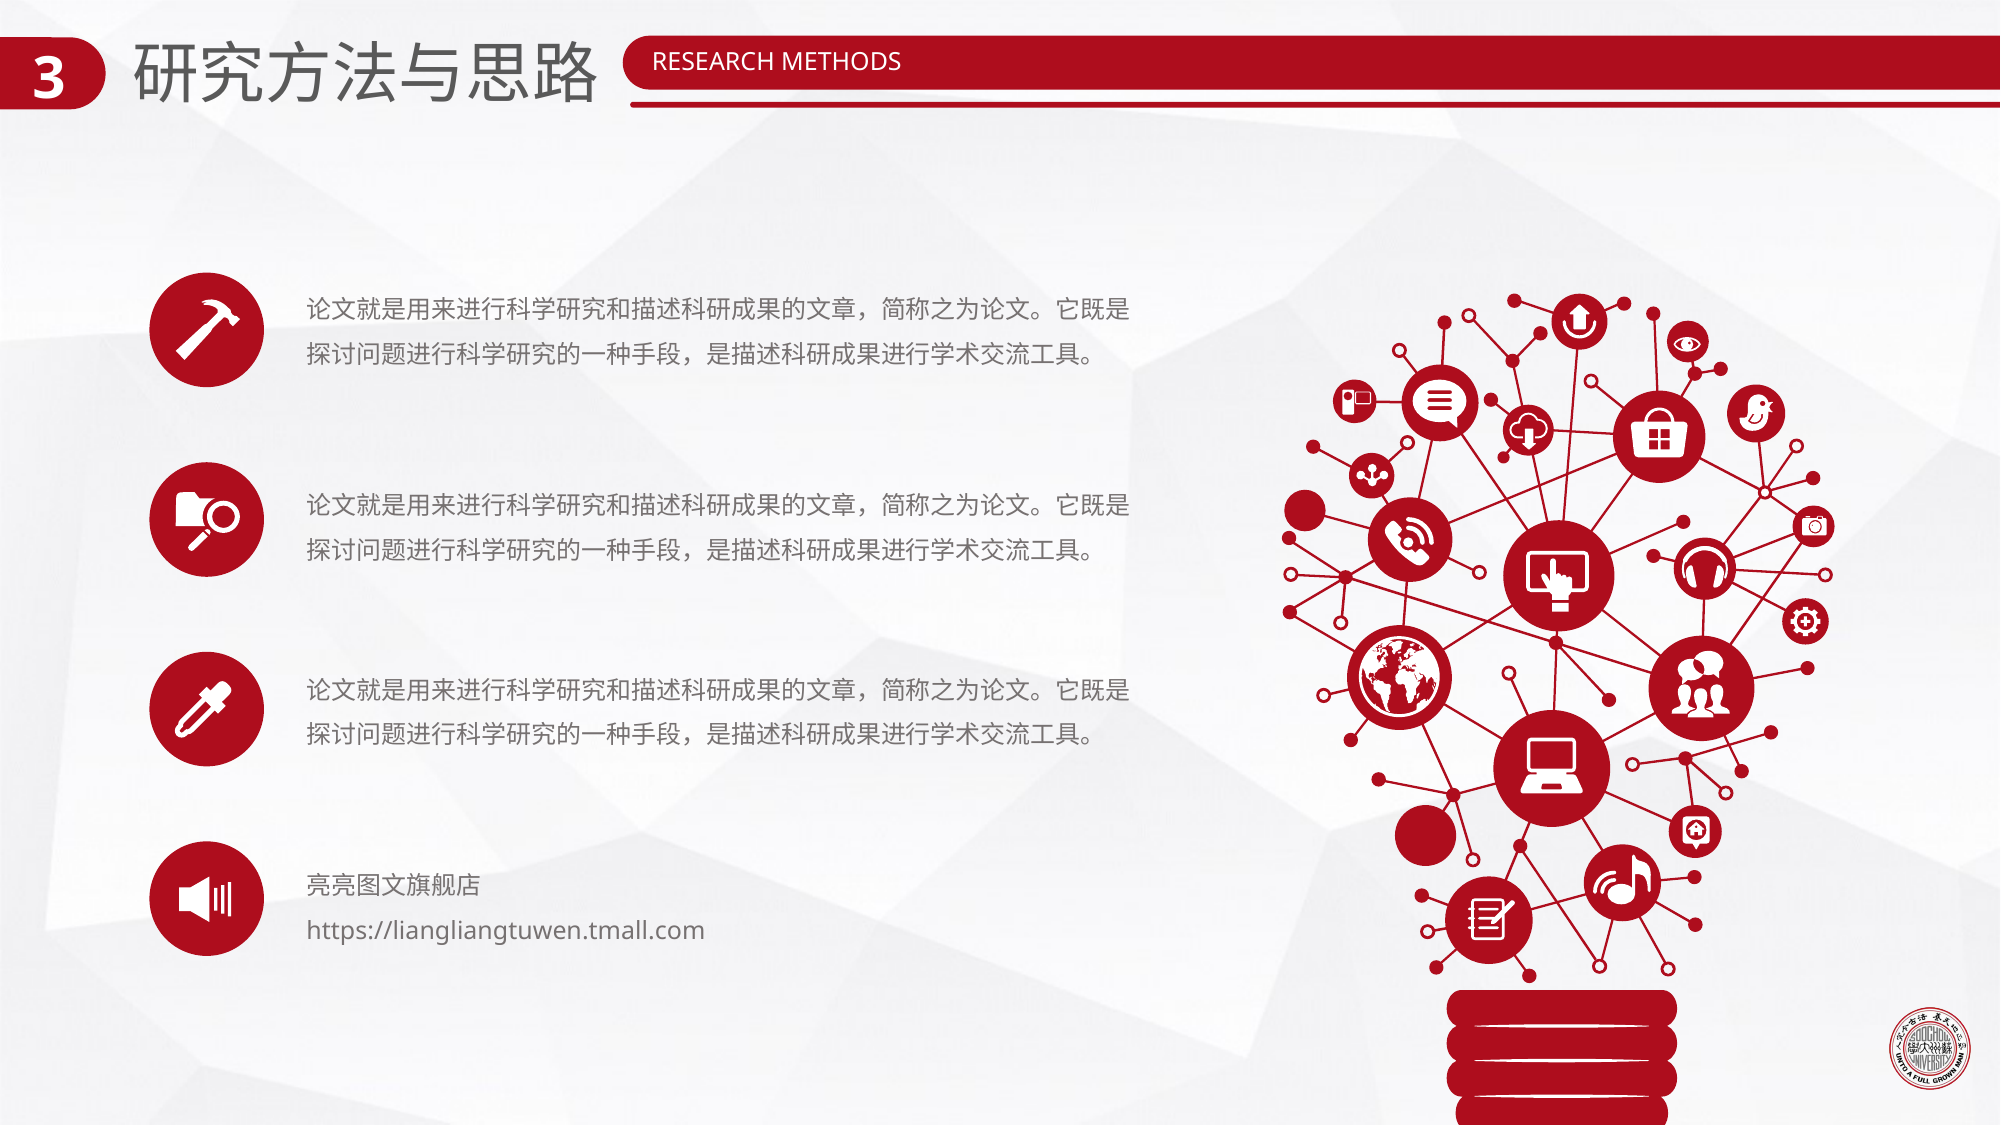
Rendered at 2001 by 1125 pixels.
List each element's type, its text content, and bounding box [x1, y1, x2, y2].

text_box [149, 841, 1158, 956]
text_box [149, 651, 1158, 767]
picture [0, 0, 2001, 1125]
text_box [1281, 293, 1835, 1125]
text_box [149, 270, 1158, 388]
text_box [149, 462, 1158, 577]
text_box 研究方法与思路 [116, 23, 615, 119]
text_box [622, 35, 2000, 108]
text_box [0, 33, 106, 119]
